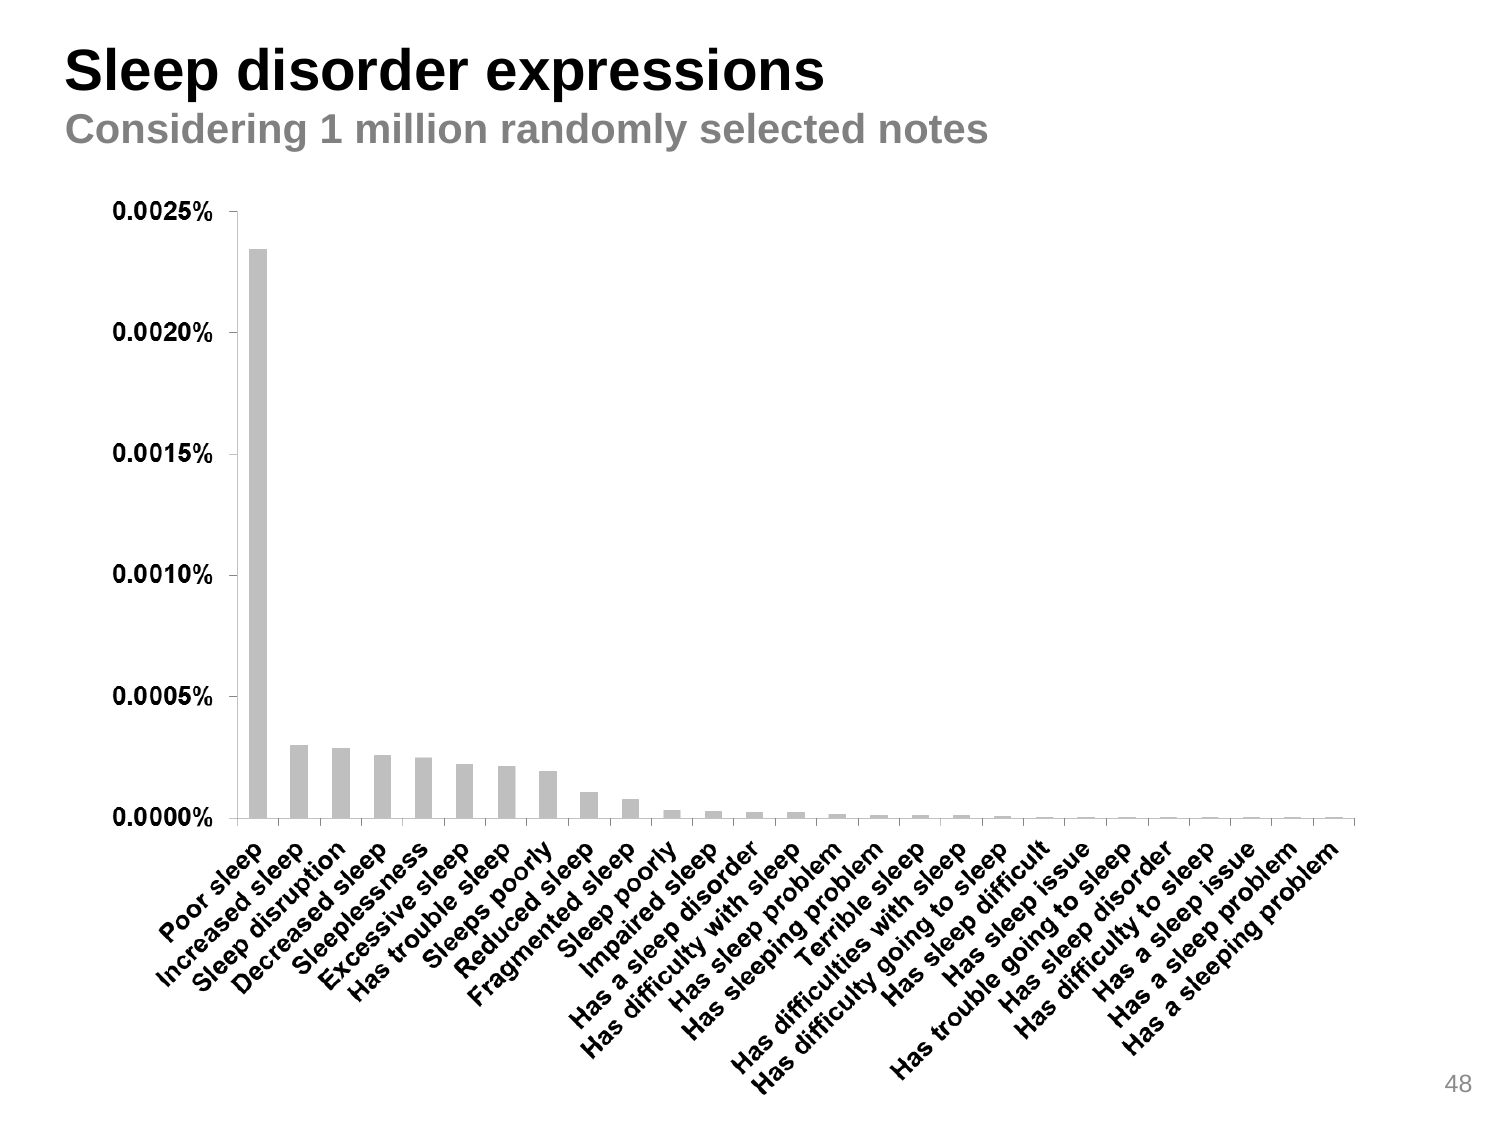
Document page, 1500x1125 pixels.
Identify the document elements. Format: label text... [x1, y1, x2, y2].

slide_number 48 [1379, 1052, 1488, 1113]
text_box Sleep disorder expressions Considering 1 million randomly selected notes [50, 24, 1435, 160]
picture [99, 187, 1376, 1113]
